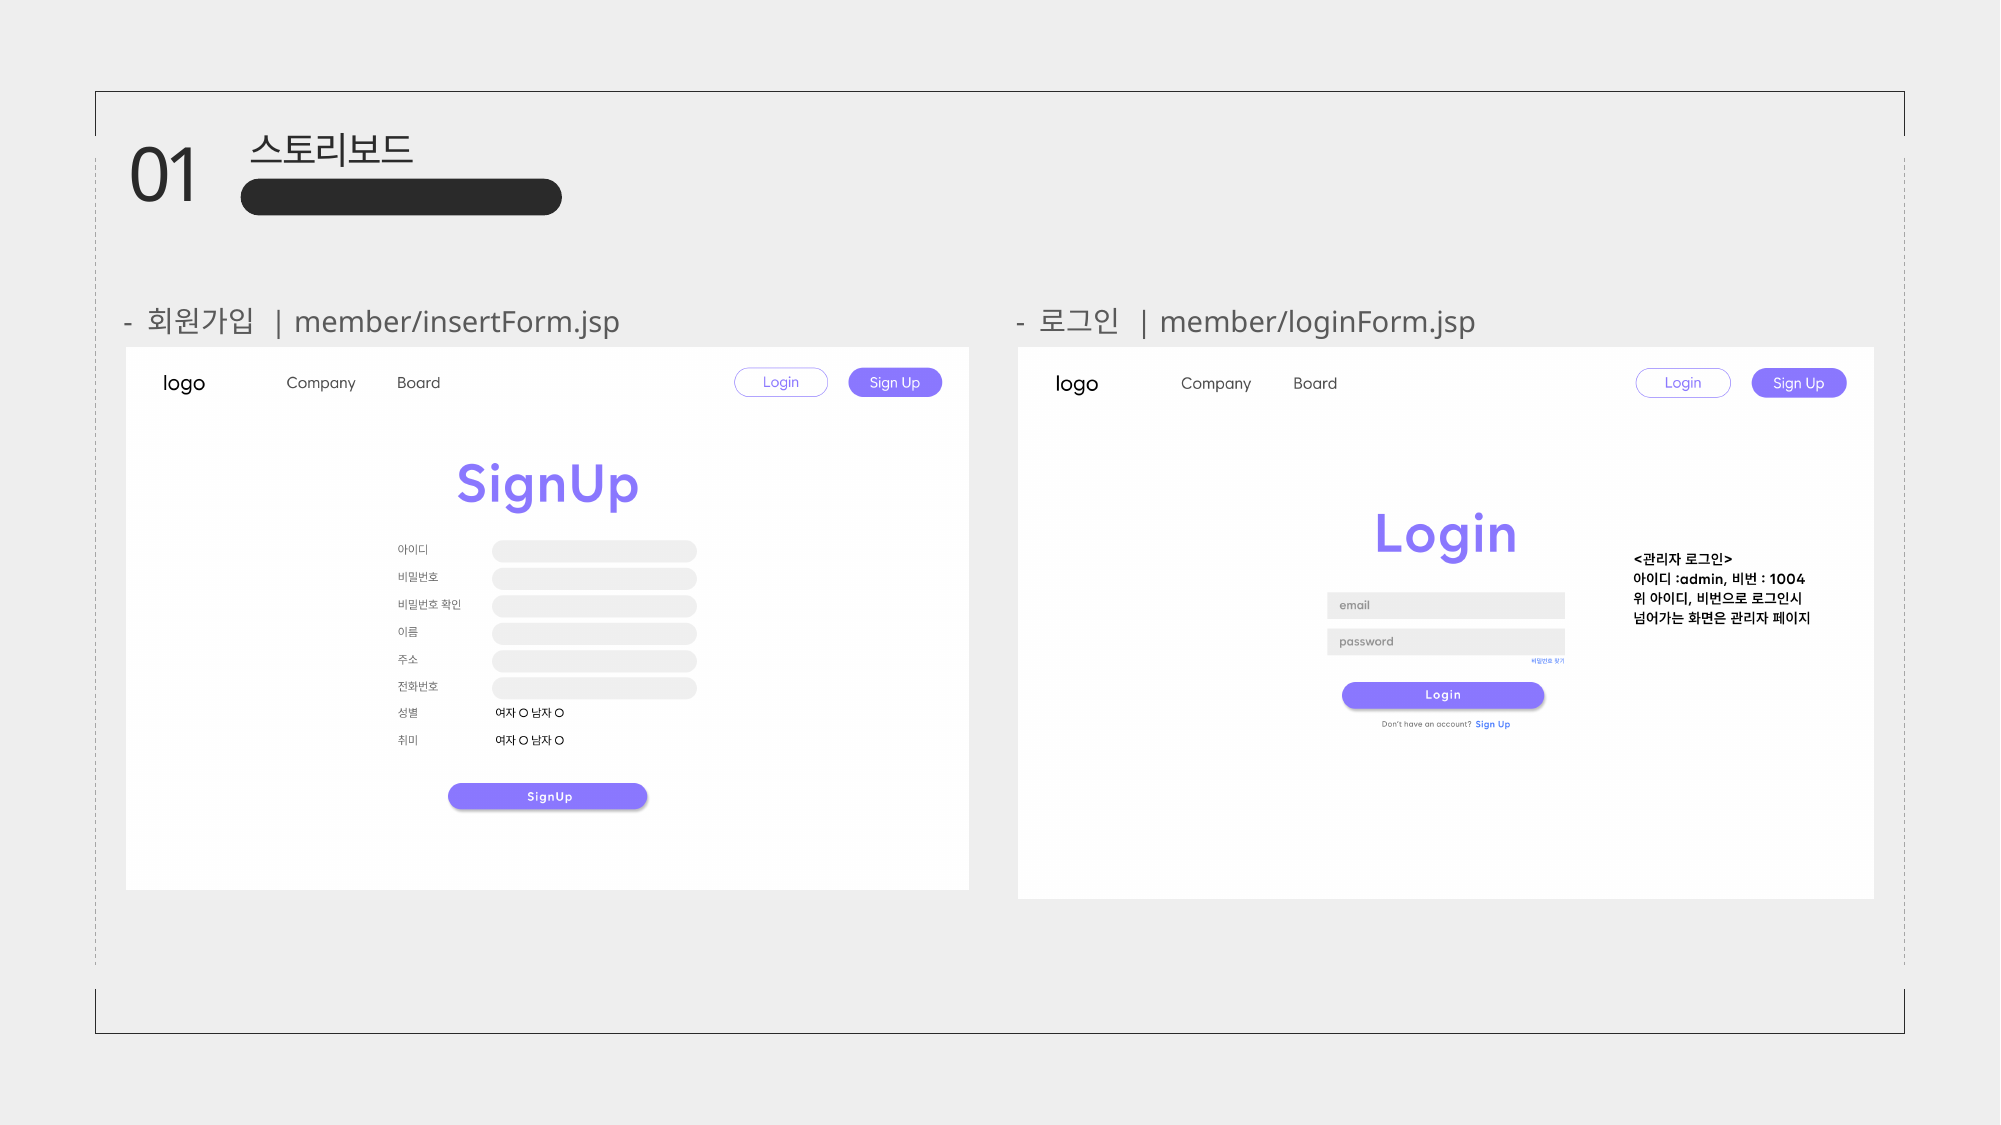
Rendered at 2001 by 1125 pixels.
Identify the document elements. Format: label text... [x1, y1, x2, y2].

text_box [95, 91, 1905, 137]
text_box 01 [119, 123, 217, 219]
text_box - 회원가입 | member/insertForm.jsp [114, 293, 630, 342]
text_box [95, 988, 1905, 1034]
text_box 스토리보드 [240, 124, 424, 176]
text_box - 로그인 | member/loginForm.jsp [1007, 293, 1486, 342]
text_box member [239, 177, 564, 217]
picture [1018, 347, 1874, 899]
picture [125, 347, 969, 890]
